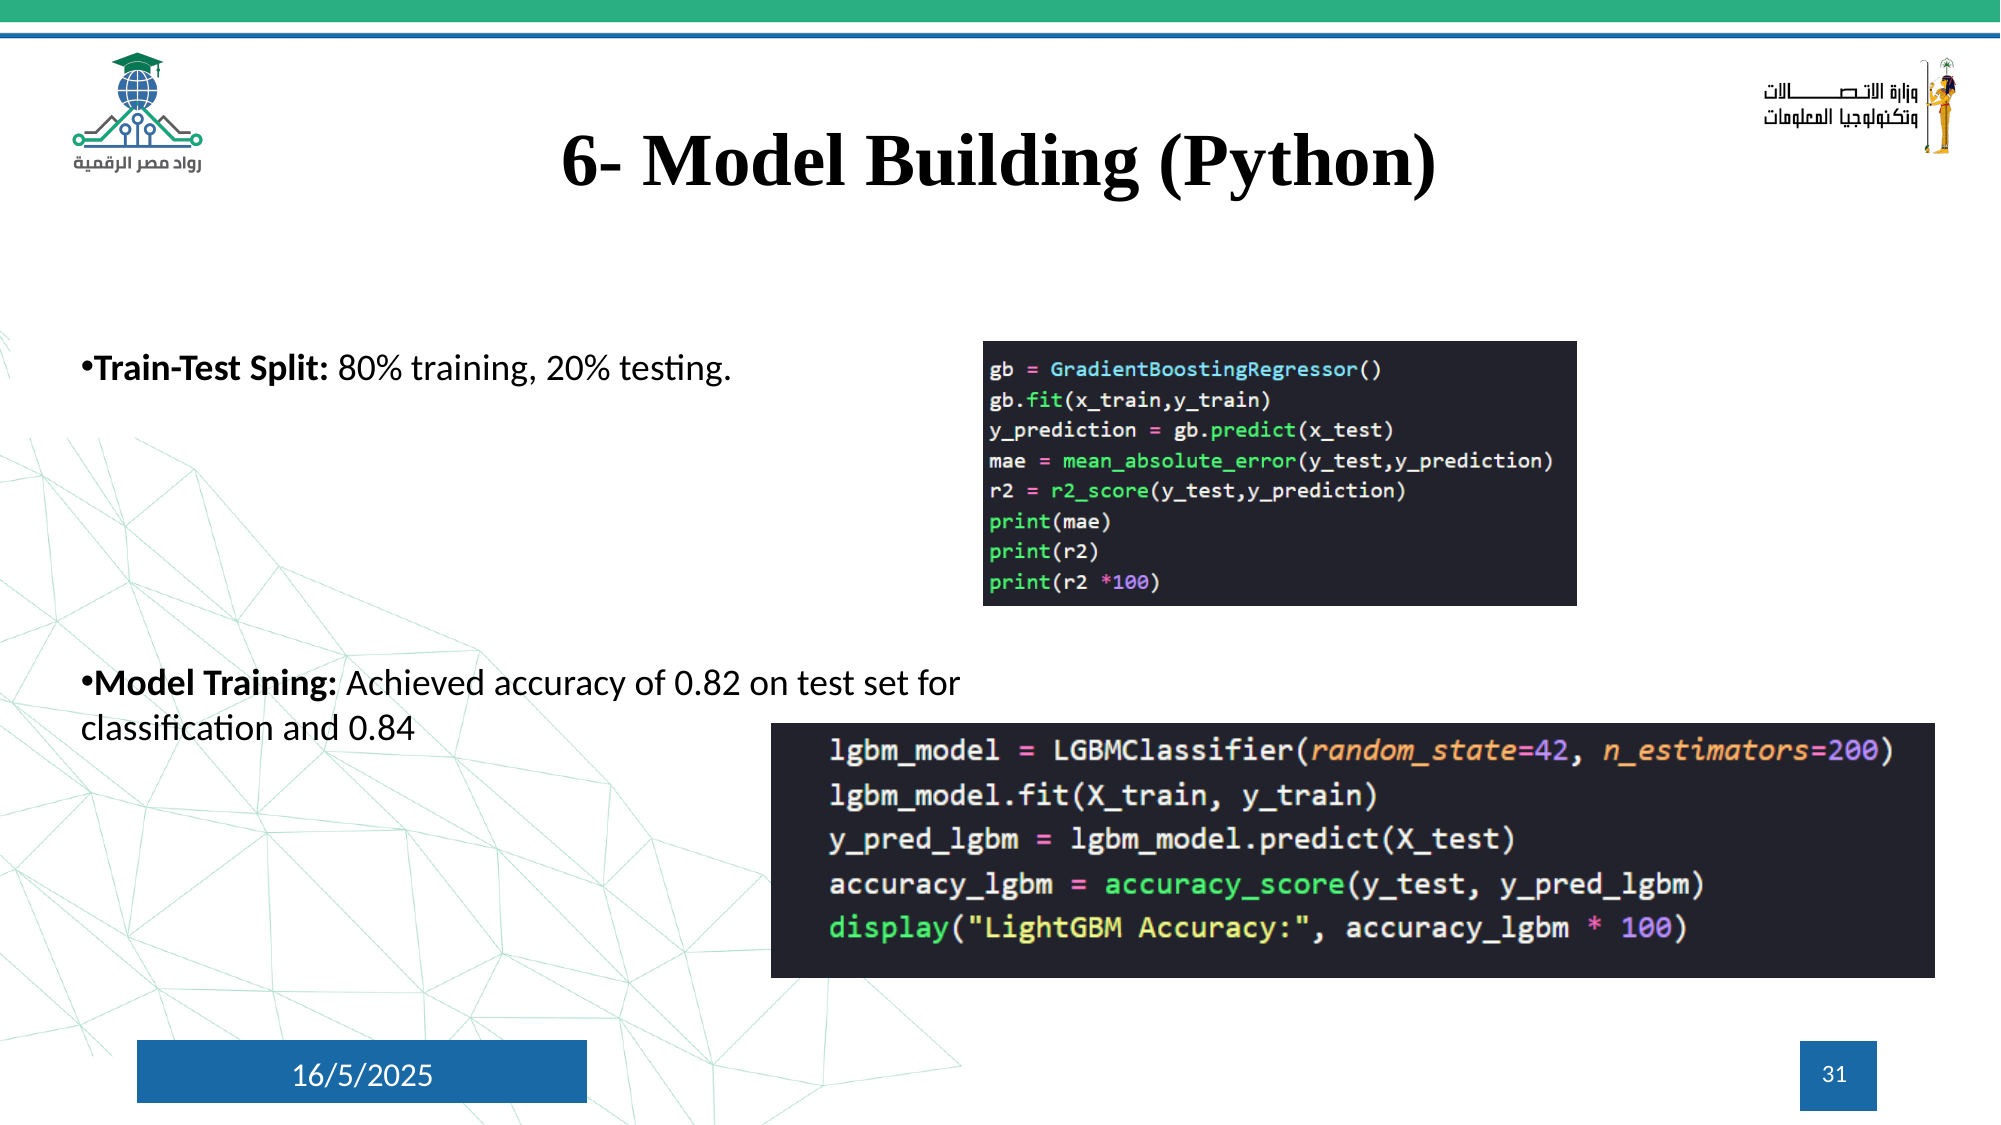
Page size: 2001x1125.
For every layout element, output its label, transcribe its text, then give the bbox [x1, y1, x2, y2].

slide_number ‹#› [1412, 1042, 1863, 1103]
title 6- Model Building (Python) [473, 171, 1527, 319]
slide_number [137, 1042, 588, 1103]
picture [0, 0, 2000, 1125]
text_box Train-Test Split: 80% training, 20% testing. Model Training: Achieved accuracy of 0.82 on test set for classification and 0.84 [65, 290, 1000, 801]
